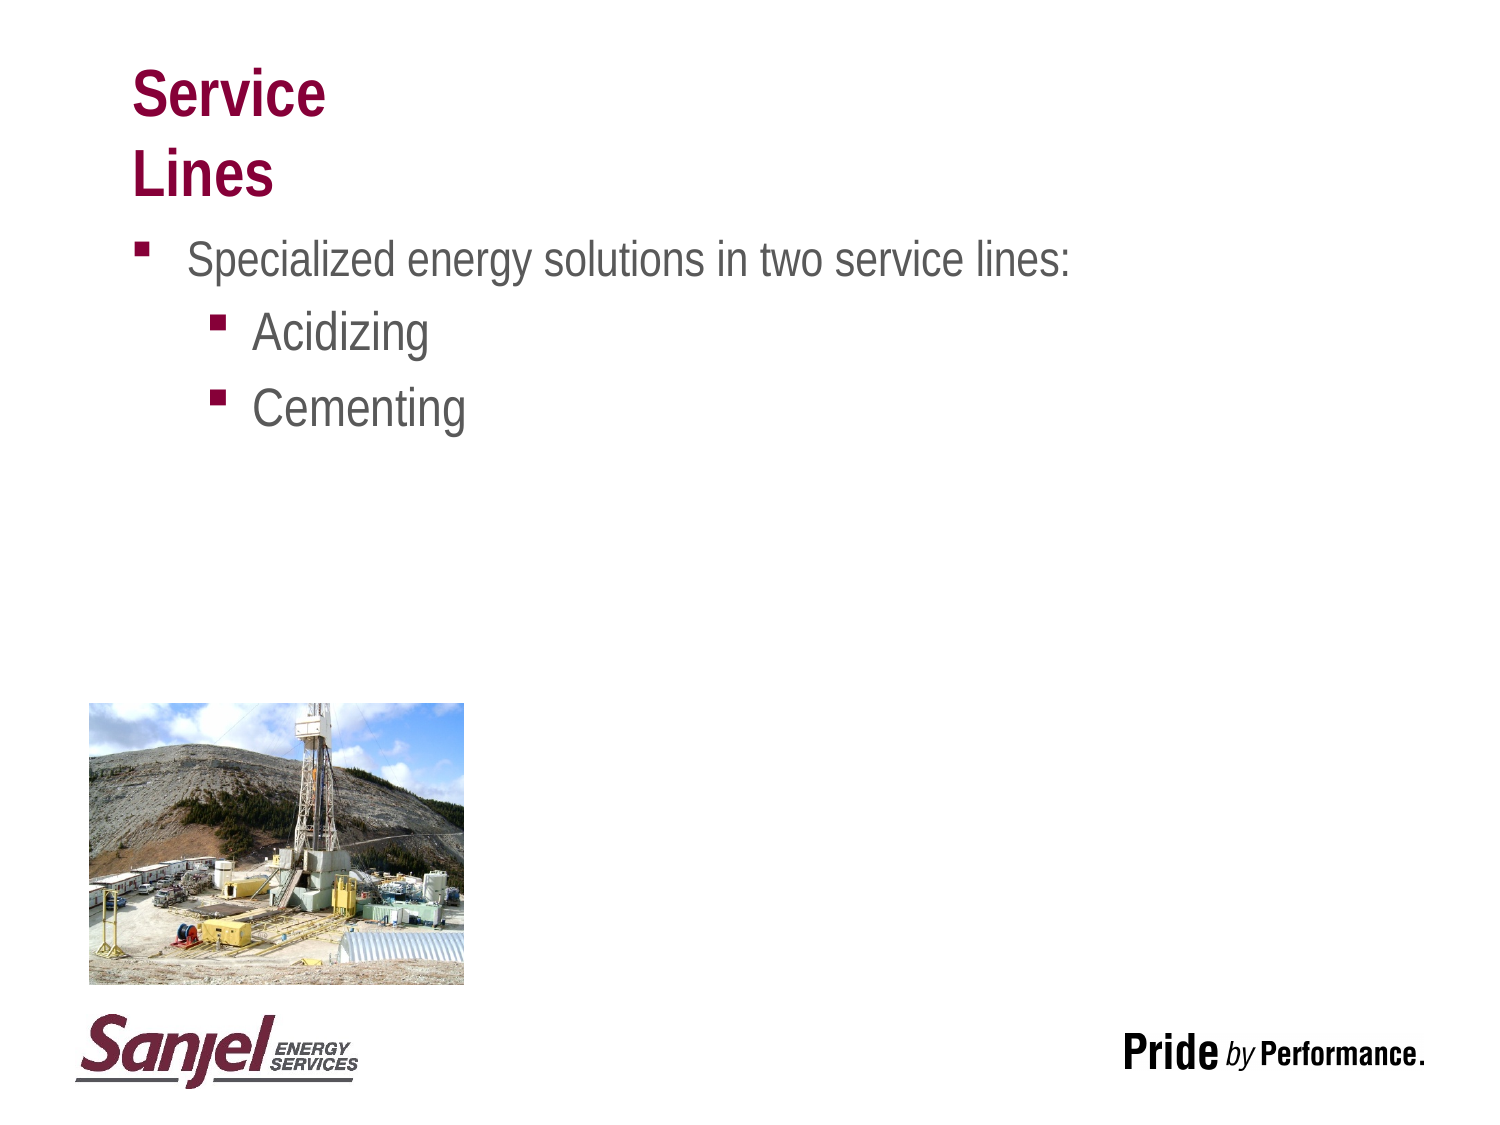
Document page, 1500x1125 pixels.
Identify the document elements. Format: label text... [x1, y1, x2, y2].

picture [89, 703, 464, 985]
picture [1125, 1033, 1424, 1071]
picture [75, 1014, 358, 1089]
title Service Lines [116, 82, 501, 178]
list Specialized energy solutions in two service lines: Acidizing Cementing [115, 218, 1471, 751]
